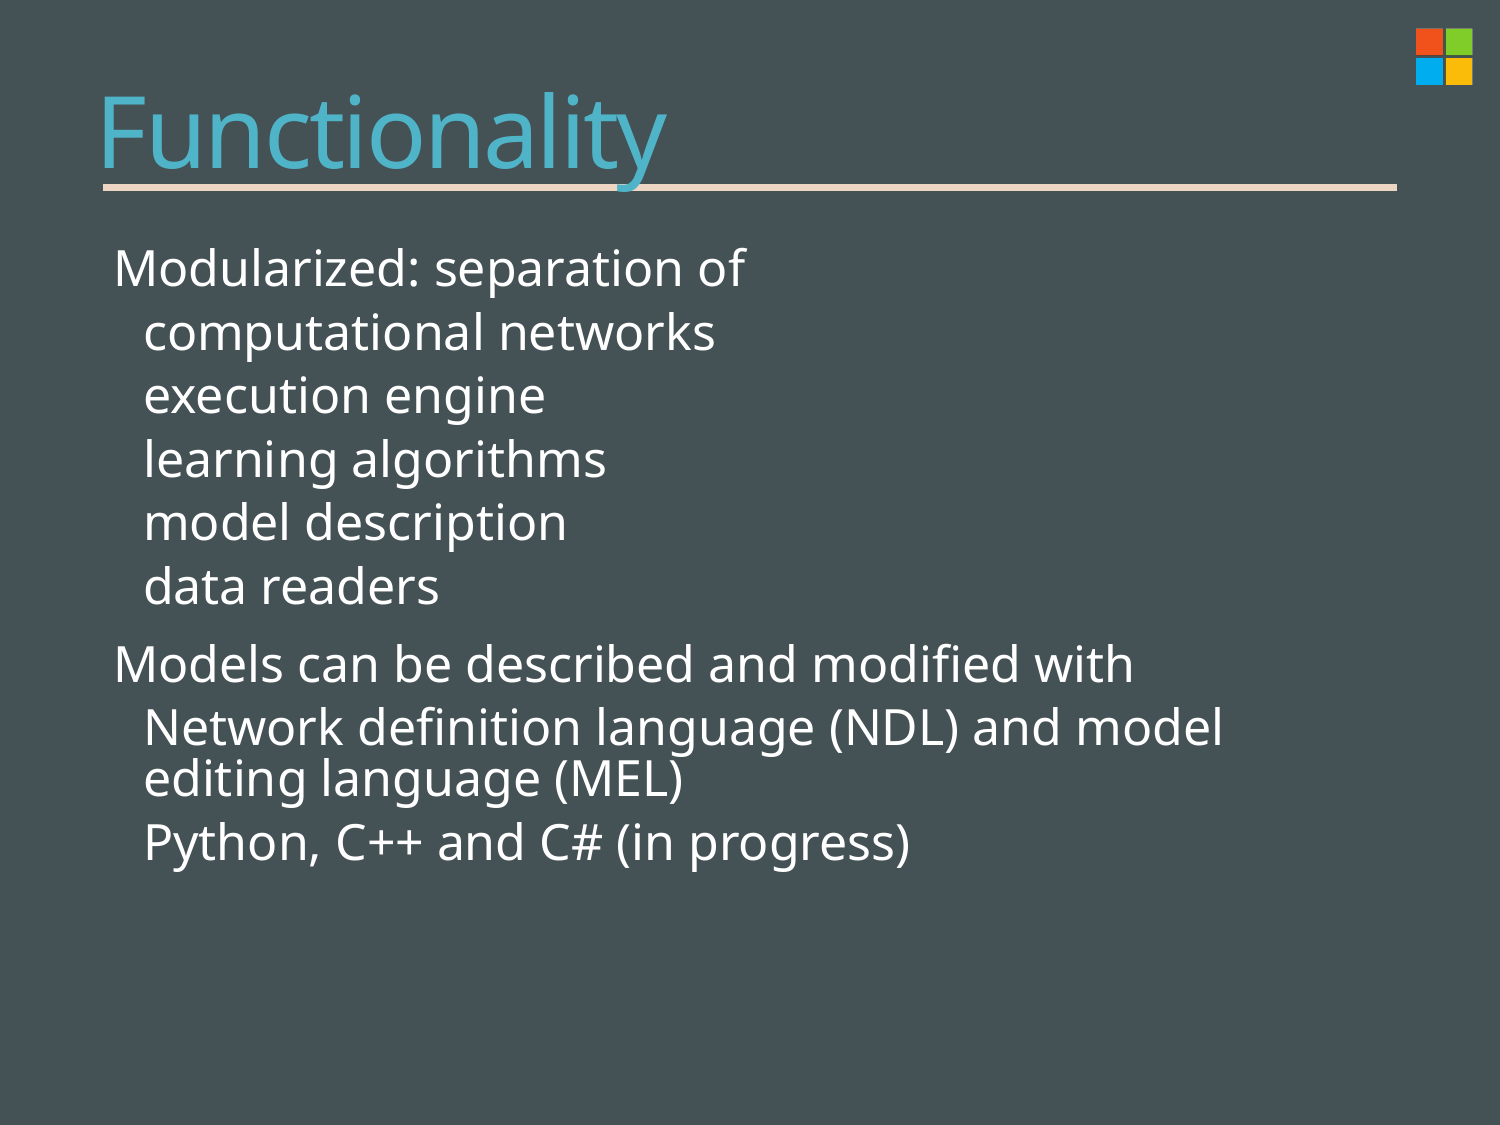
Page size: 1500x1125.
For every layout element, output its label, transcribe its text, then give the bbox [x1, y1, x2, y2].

picture [1409, 22, 1480, 86]
list Modularized: separation of computational networks execution engine learning algorithms model description data readers Models can be described and modified with Network definition language (NDL) and model editing language (MEL) Python, C++ and C# (in progress) [83, 238, 1407, 1028]
title Functionality [80, 37, 1407, 234]
